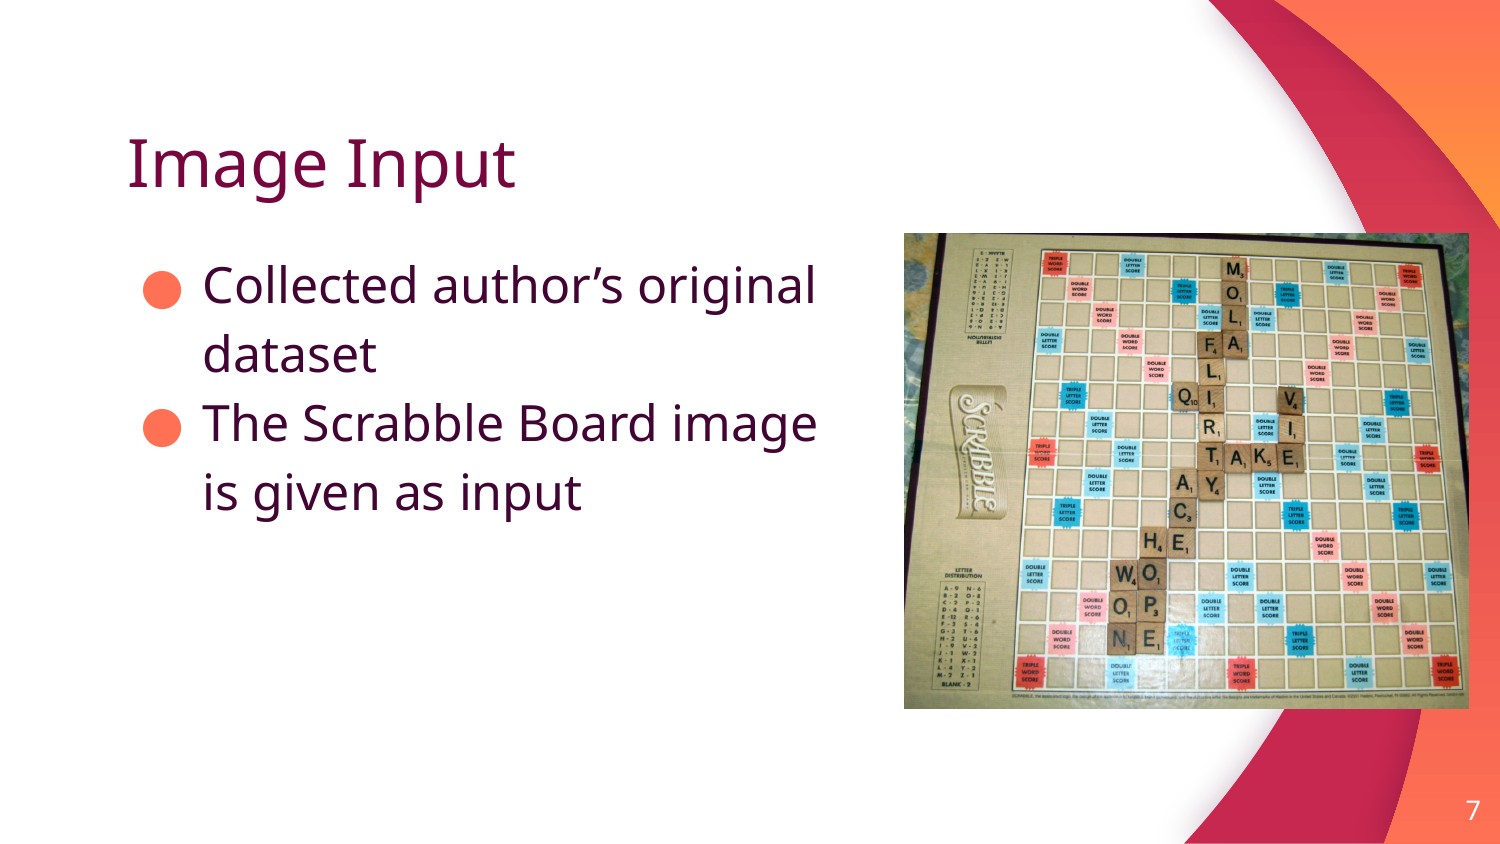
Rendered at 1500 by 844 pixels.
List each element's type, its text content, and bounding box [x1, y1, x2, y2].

list Collected author’s original dataset The Scrabble Board image is given as input [127, 244, 855, 720]
title Image Input [127, 137, 1270, 203]
slide_number ‹#› [1391, 779, 1482, 844]
picture [904, 233, 1469, 709]
